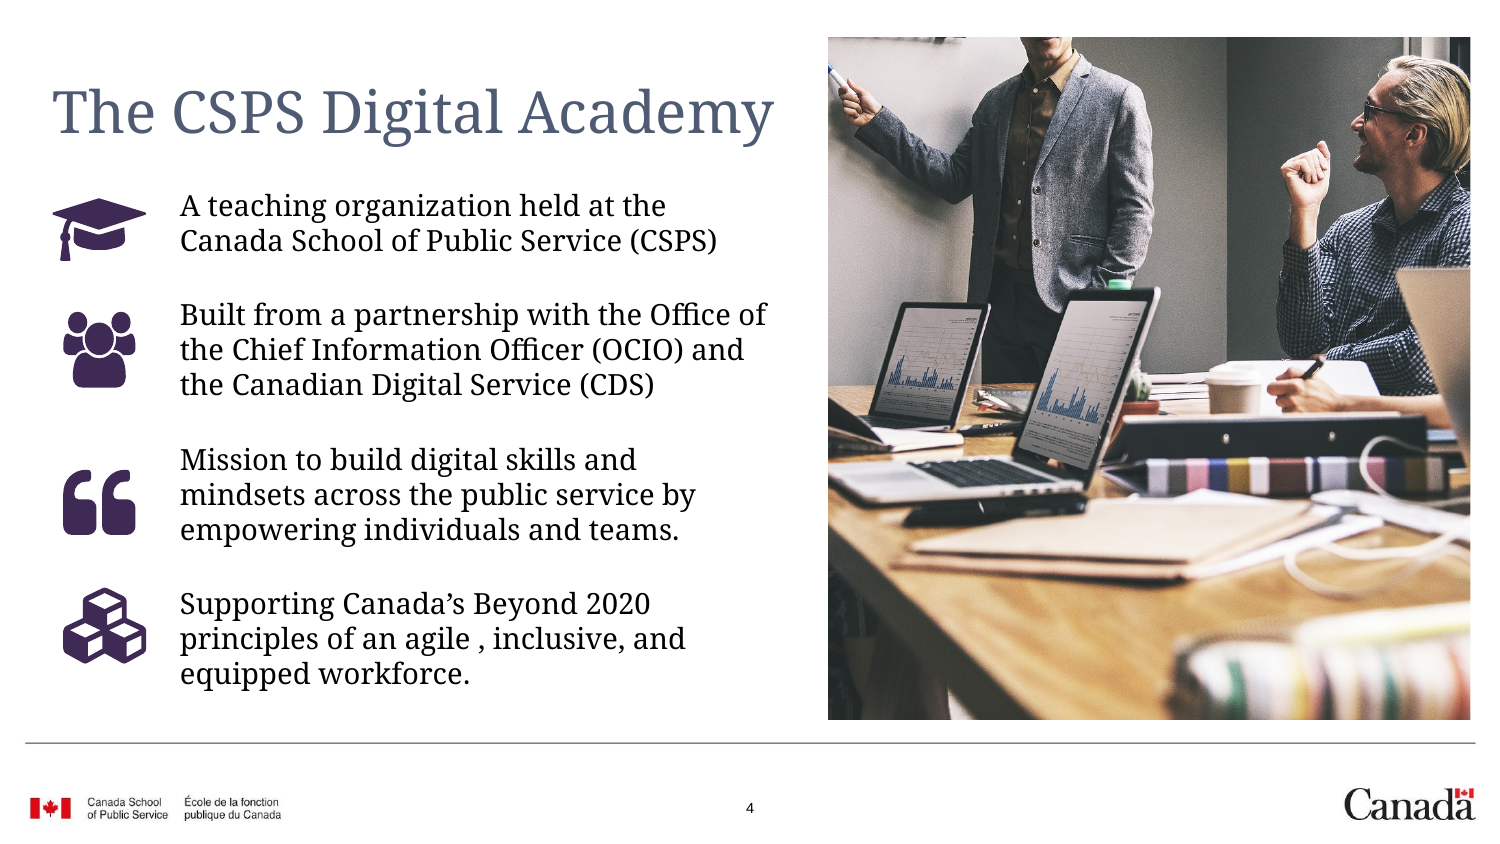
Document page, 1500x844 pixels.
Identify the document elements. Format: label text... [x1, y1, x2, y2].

text_box Built from a partnership with the Office of the Chief Information Officer (OCIO) and the Canadian Digital Service (CDS) [164, 289, 785, 411]
title The CSPS Digital Academy [52, 71, 822, 147]
text_box [102, 469, 136, 535]
text_box Mission to build digital skills and mindsets across the public service by empowering individuals and teams. [164, 433, 785, 564]
text_box Supporting Canada’s Beyond 2020 principles of an agile , inclusive, and equipped workforce. [164, 578, 785, 708]
text_box [52, 198, 147, 261]
picture [0, 0, 1500, 844]
text_box [63, 587, 147, 664]
slide_number 4 [725, 795, 775, 820]
text_box [63, 469, 97, 535]
text_box [63, 311, 136, 388]
text_box A teaching organization held at the Canada School of Public Service (CSPS) [164, 180, 785, 261]
